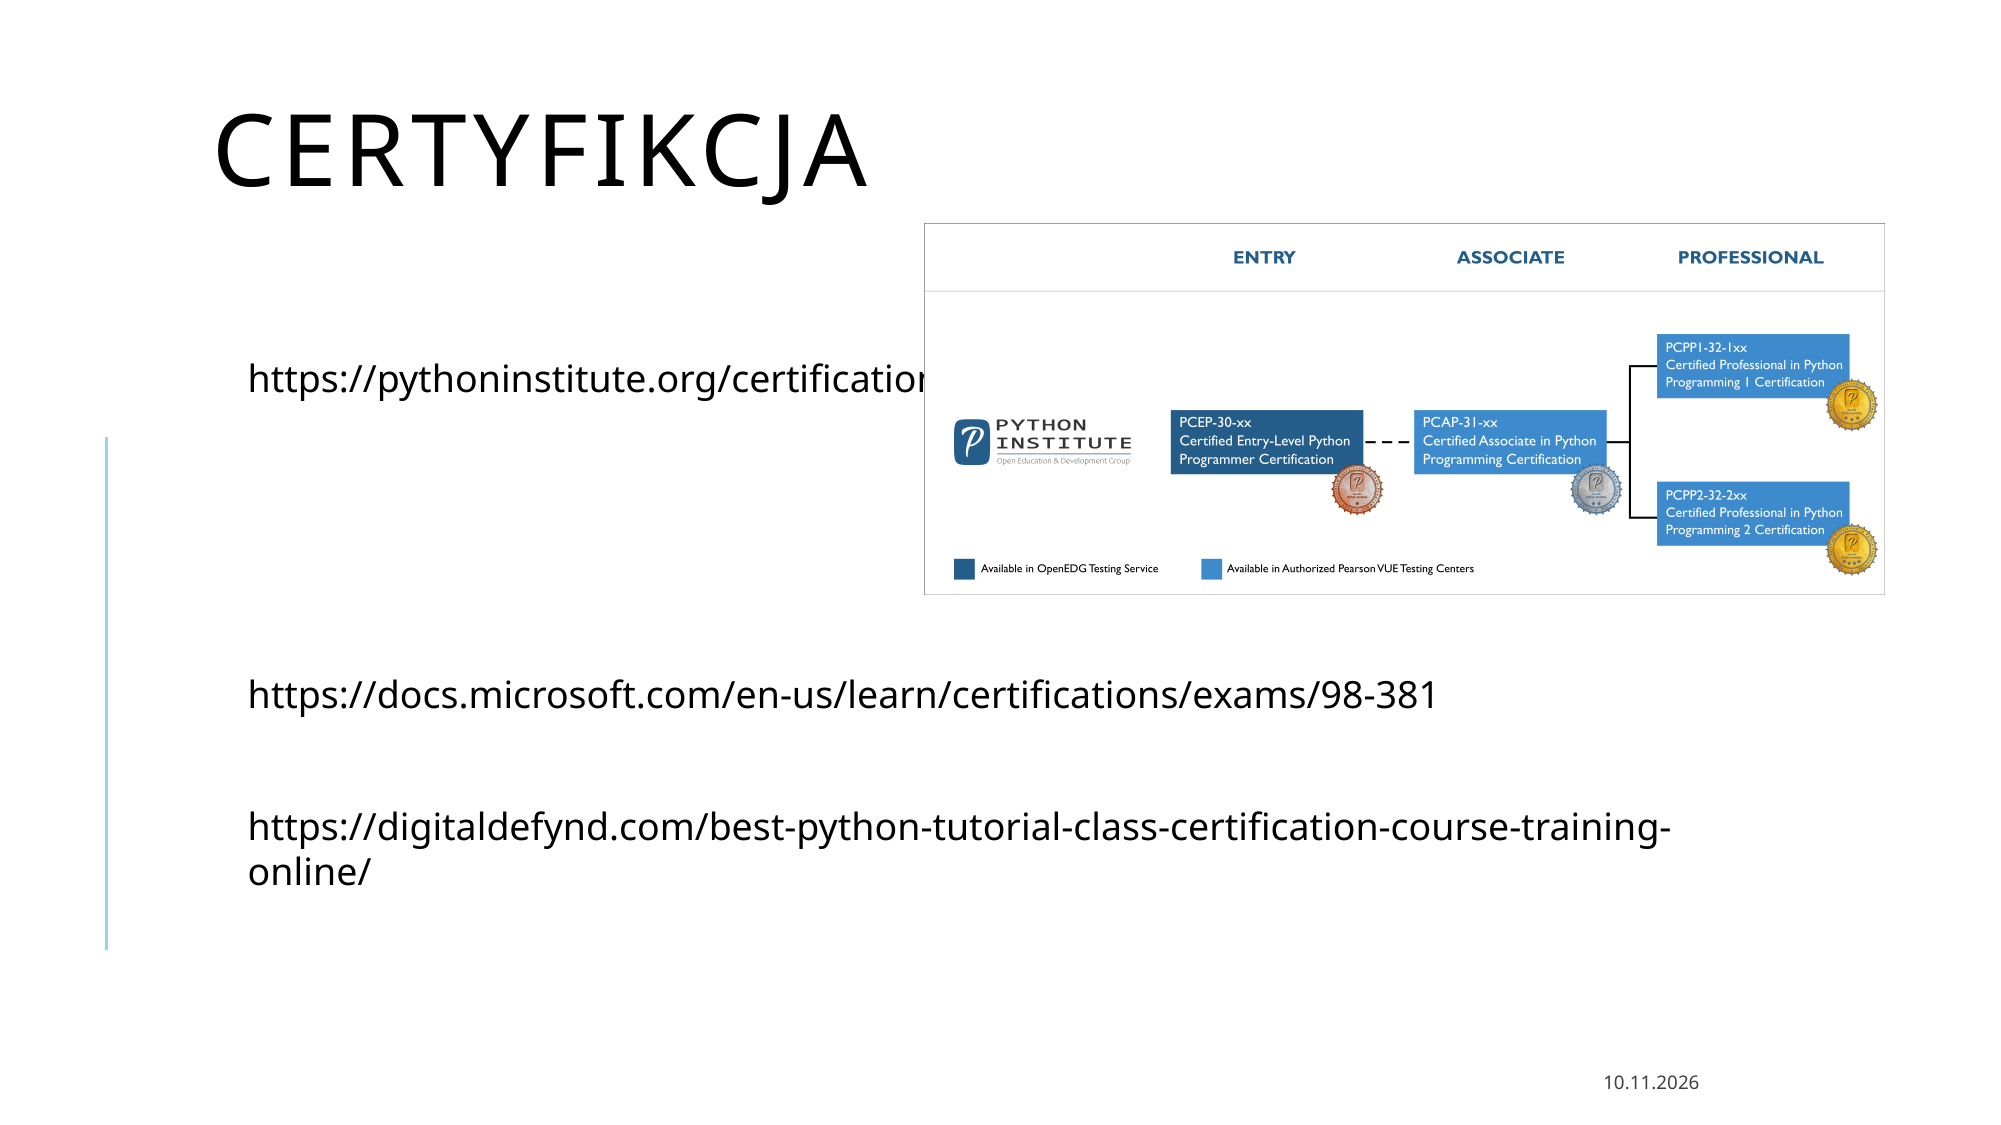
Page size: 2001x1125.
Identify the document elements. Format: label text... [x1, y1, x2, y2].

text_box https://pythoninstitute.org/certification/ [232, 348, 924, 408]
picture [924, 223, 1885, 595]
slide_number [1247, 1053, 1715, 1114]
text_box https://docs.microsoft.com/en-us/learn/certifications/exams/98-381 [232, 663, 1765, 723]
text_box https://digitaldefynd.com/best-python-tutorial-class-certification-course-training-online/ [232, 795, 1732, 901]
title Certyfikcja [212, 99, 1824, 306]
